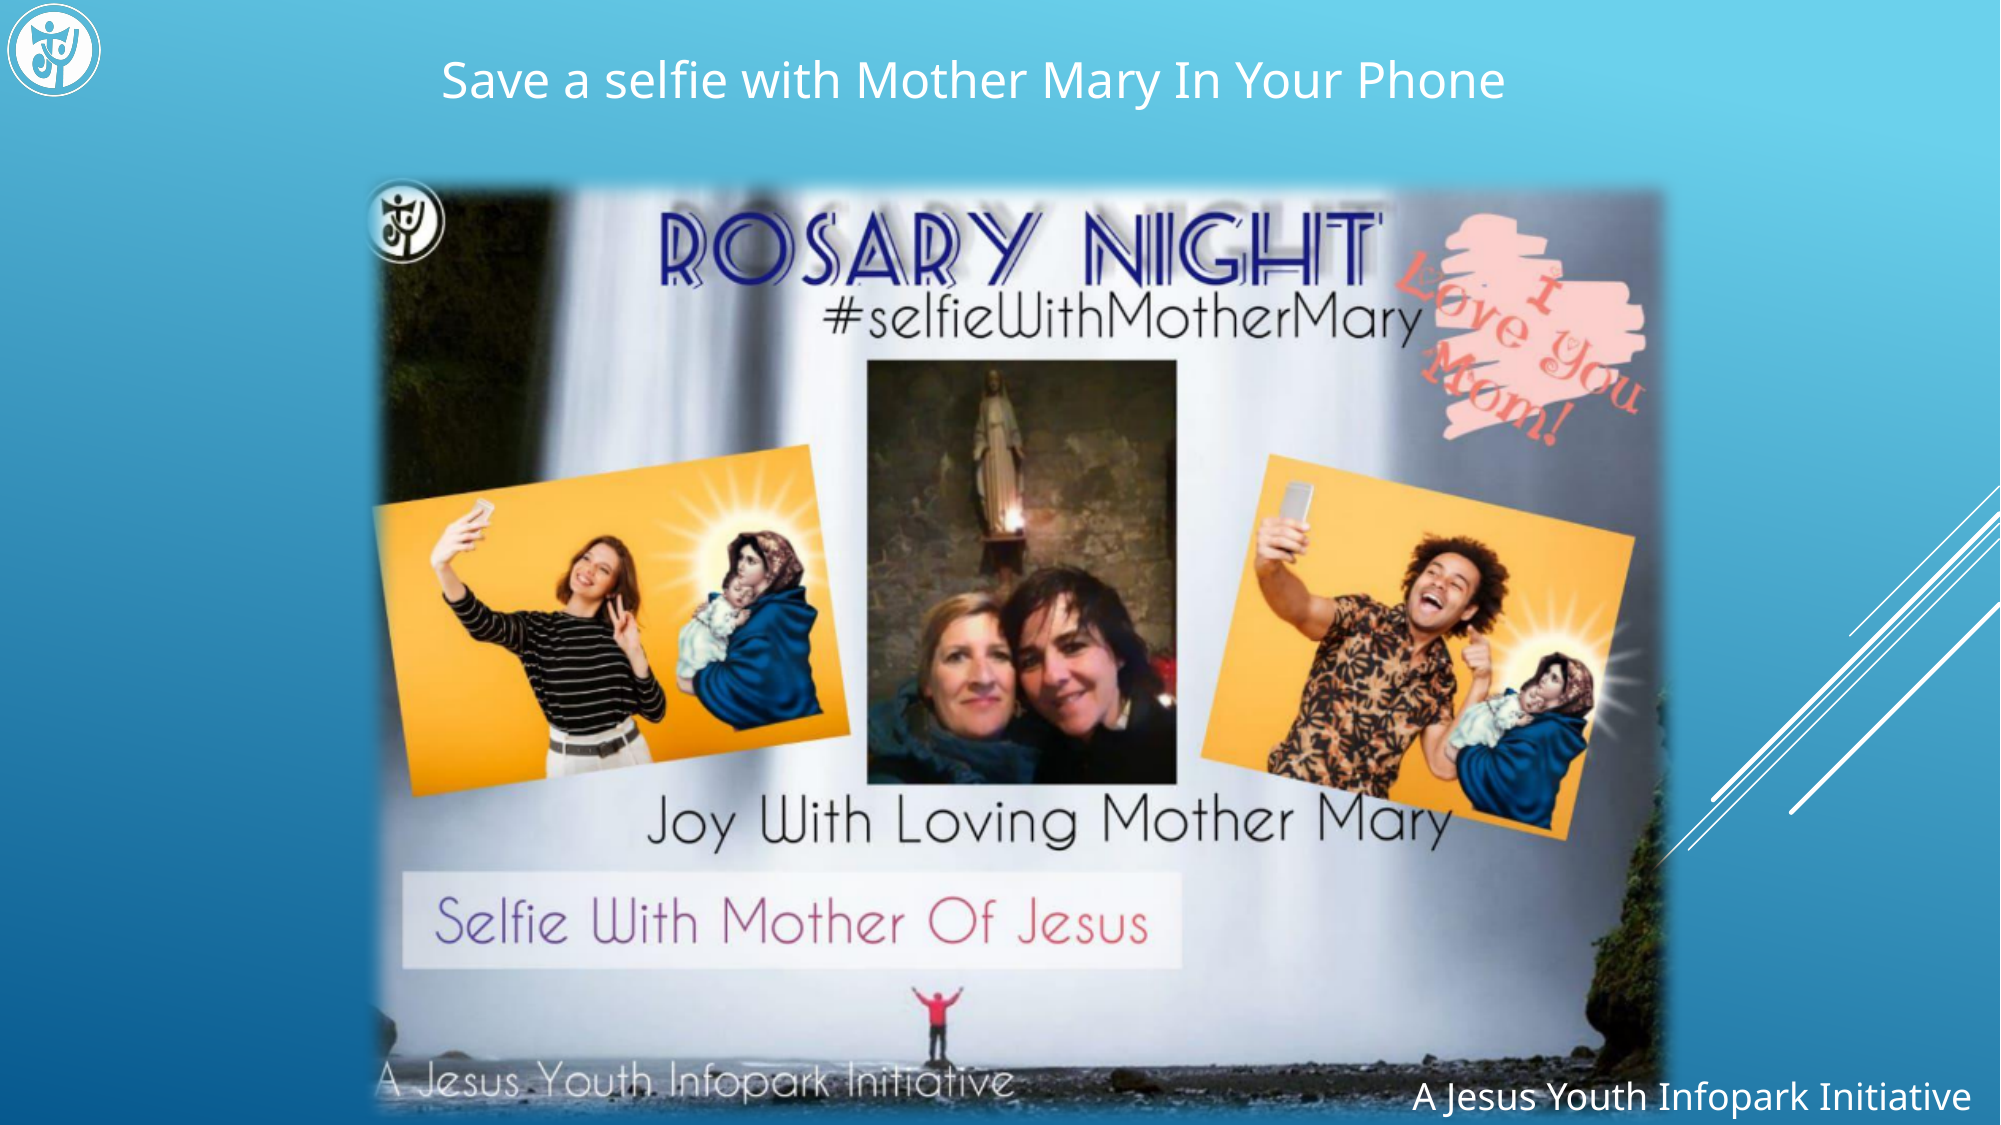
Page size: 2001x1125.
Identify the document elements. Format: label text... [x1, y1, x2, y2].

text_box Save a selfie with Mother Mary In Your Phone [426, 41, 1745, 117]
picture [363, 172, 1682, 1125]
text_box A Jesus Youth Infopark Initiative [1682, 1065, 2000, 1125]
picture [7, 3, 102, 98]
